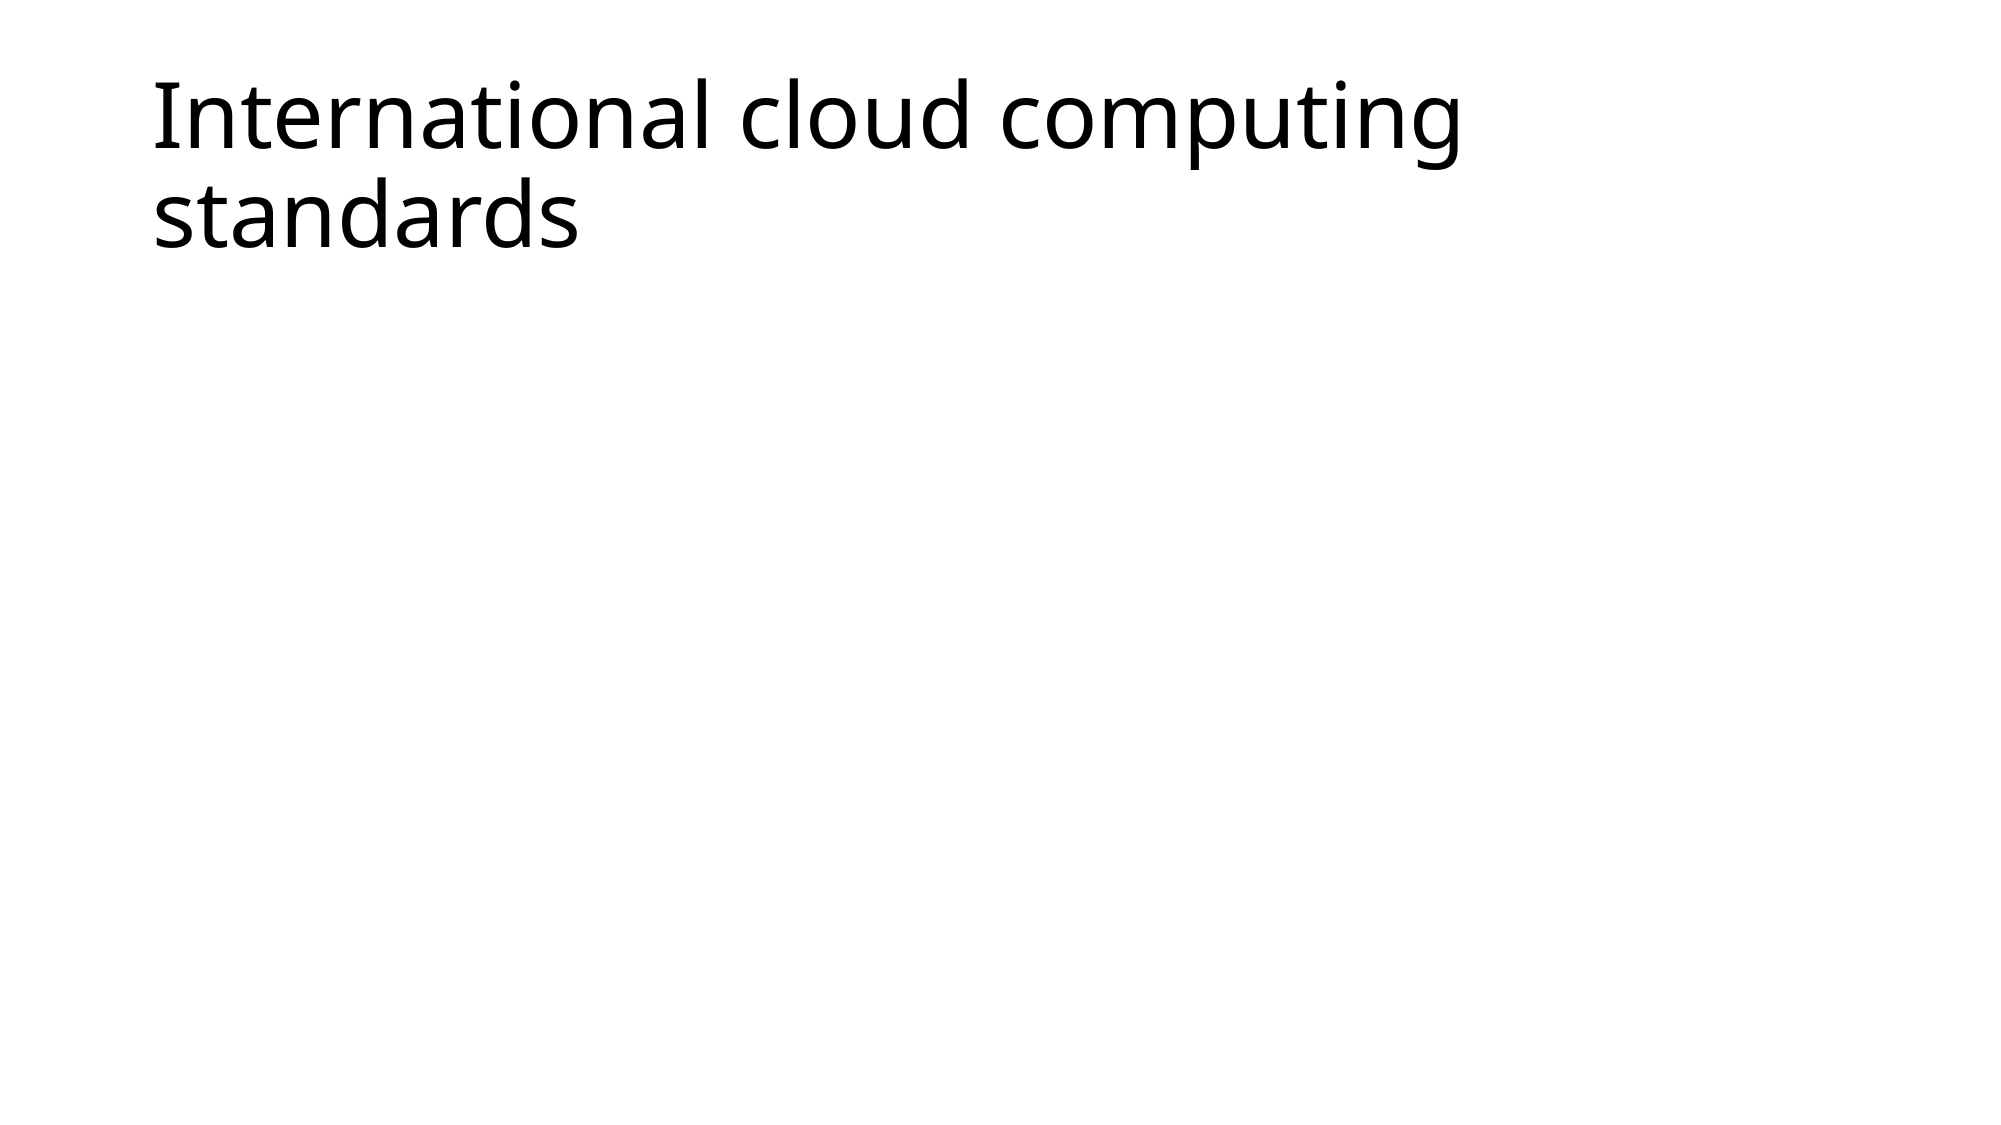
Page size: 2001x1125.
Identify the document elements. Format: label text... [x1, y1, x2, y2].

title International cloud computing standards [137, 59, 1863, 278]
